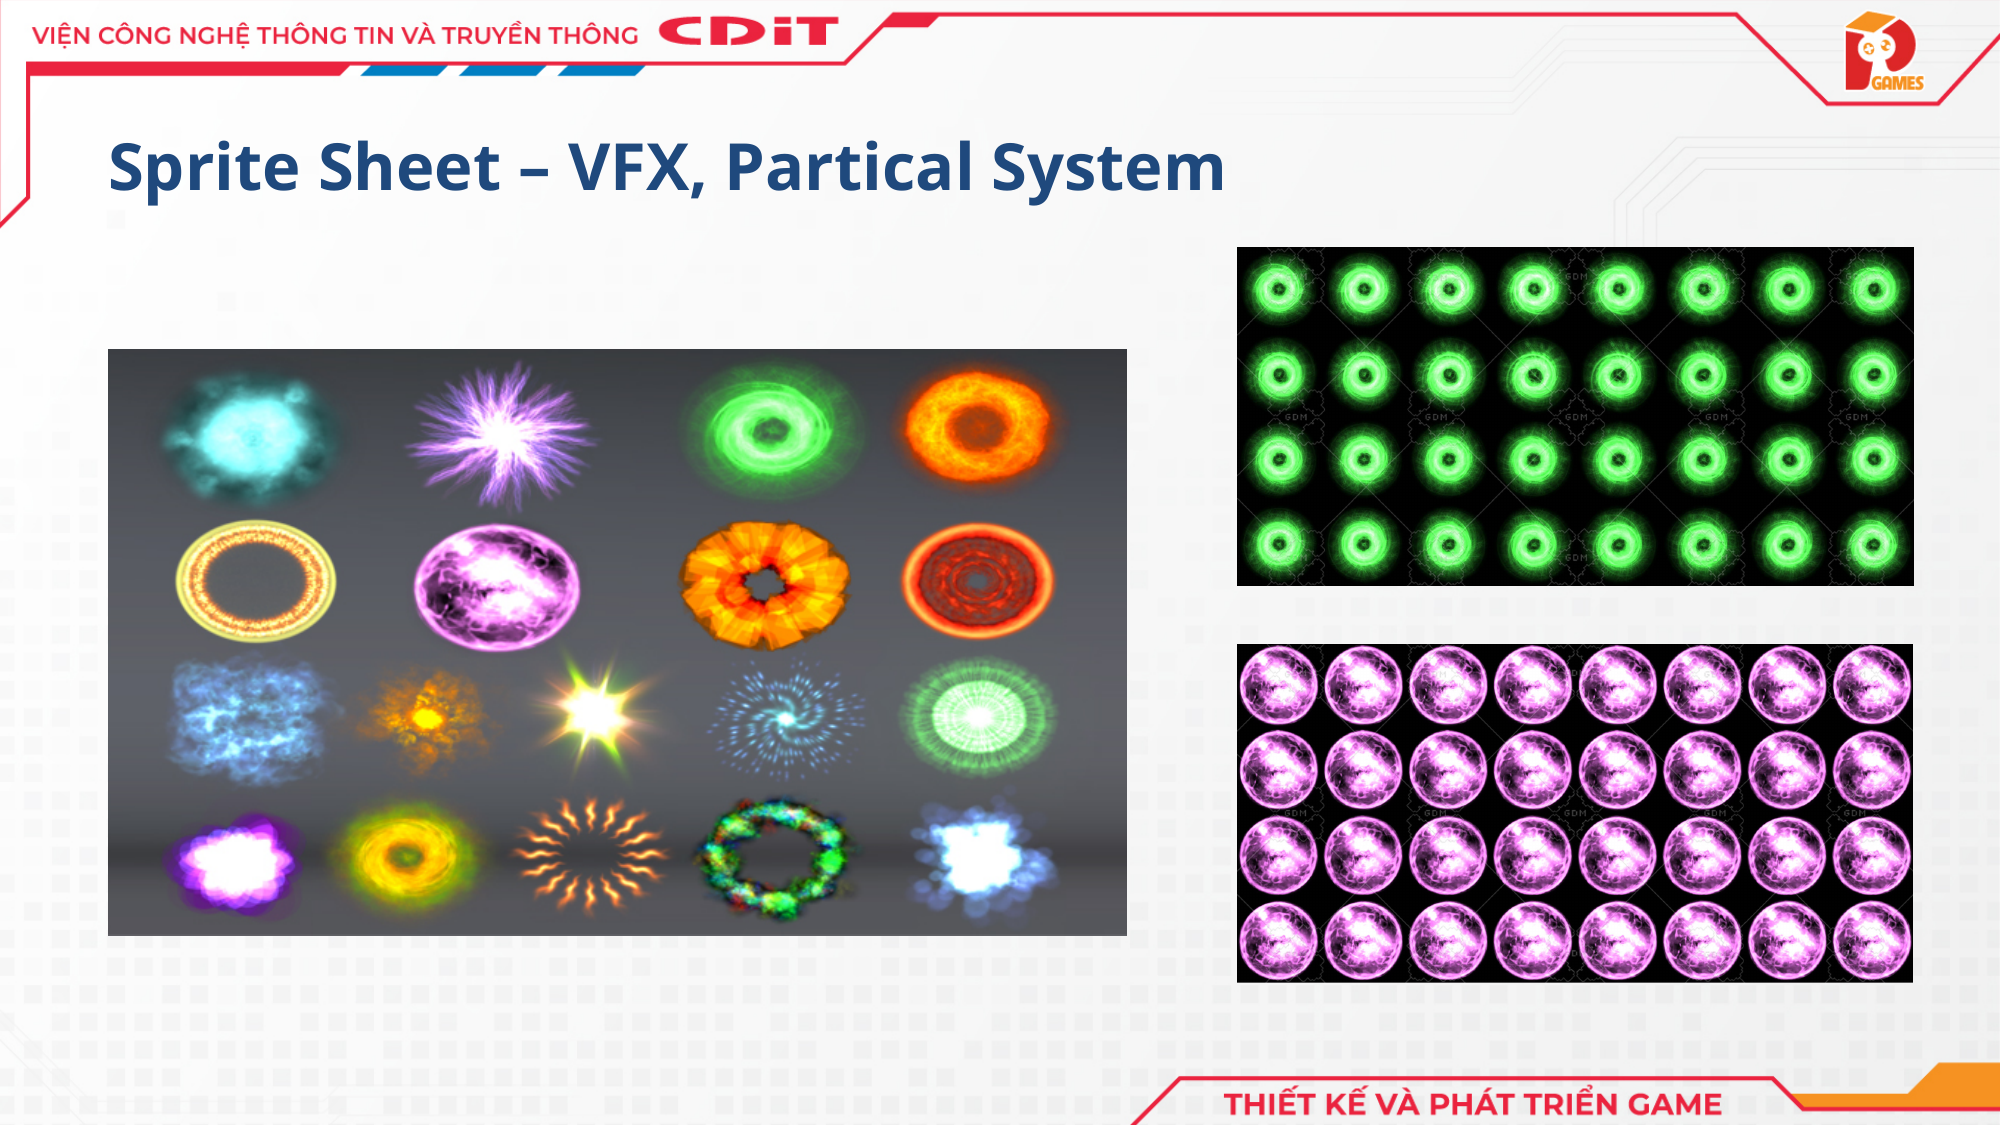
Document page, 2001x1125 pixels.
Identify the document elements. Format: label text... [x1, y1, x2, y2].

picture [0, 0, 2000, 1125]
text_box Sprite Sheet – VFX, Partical System [108, 121, 1614, 205]
